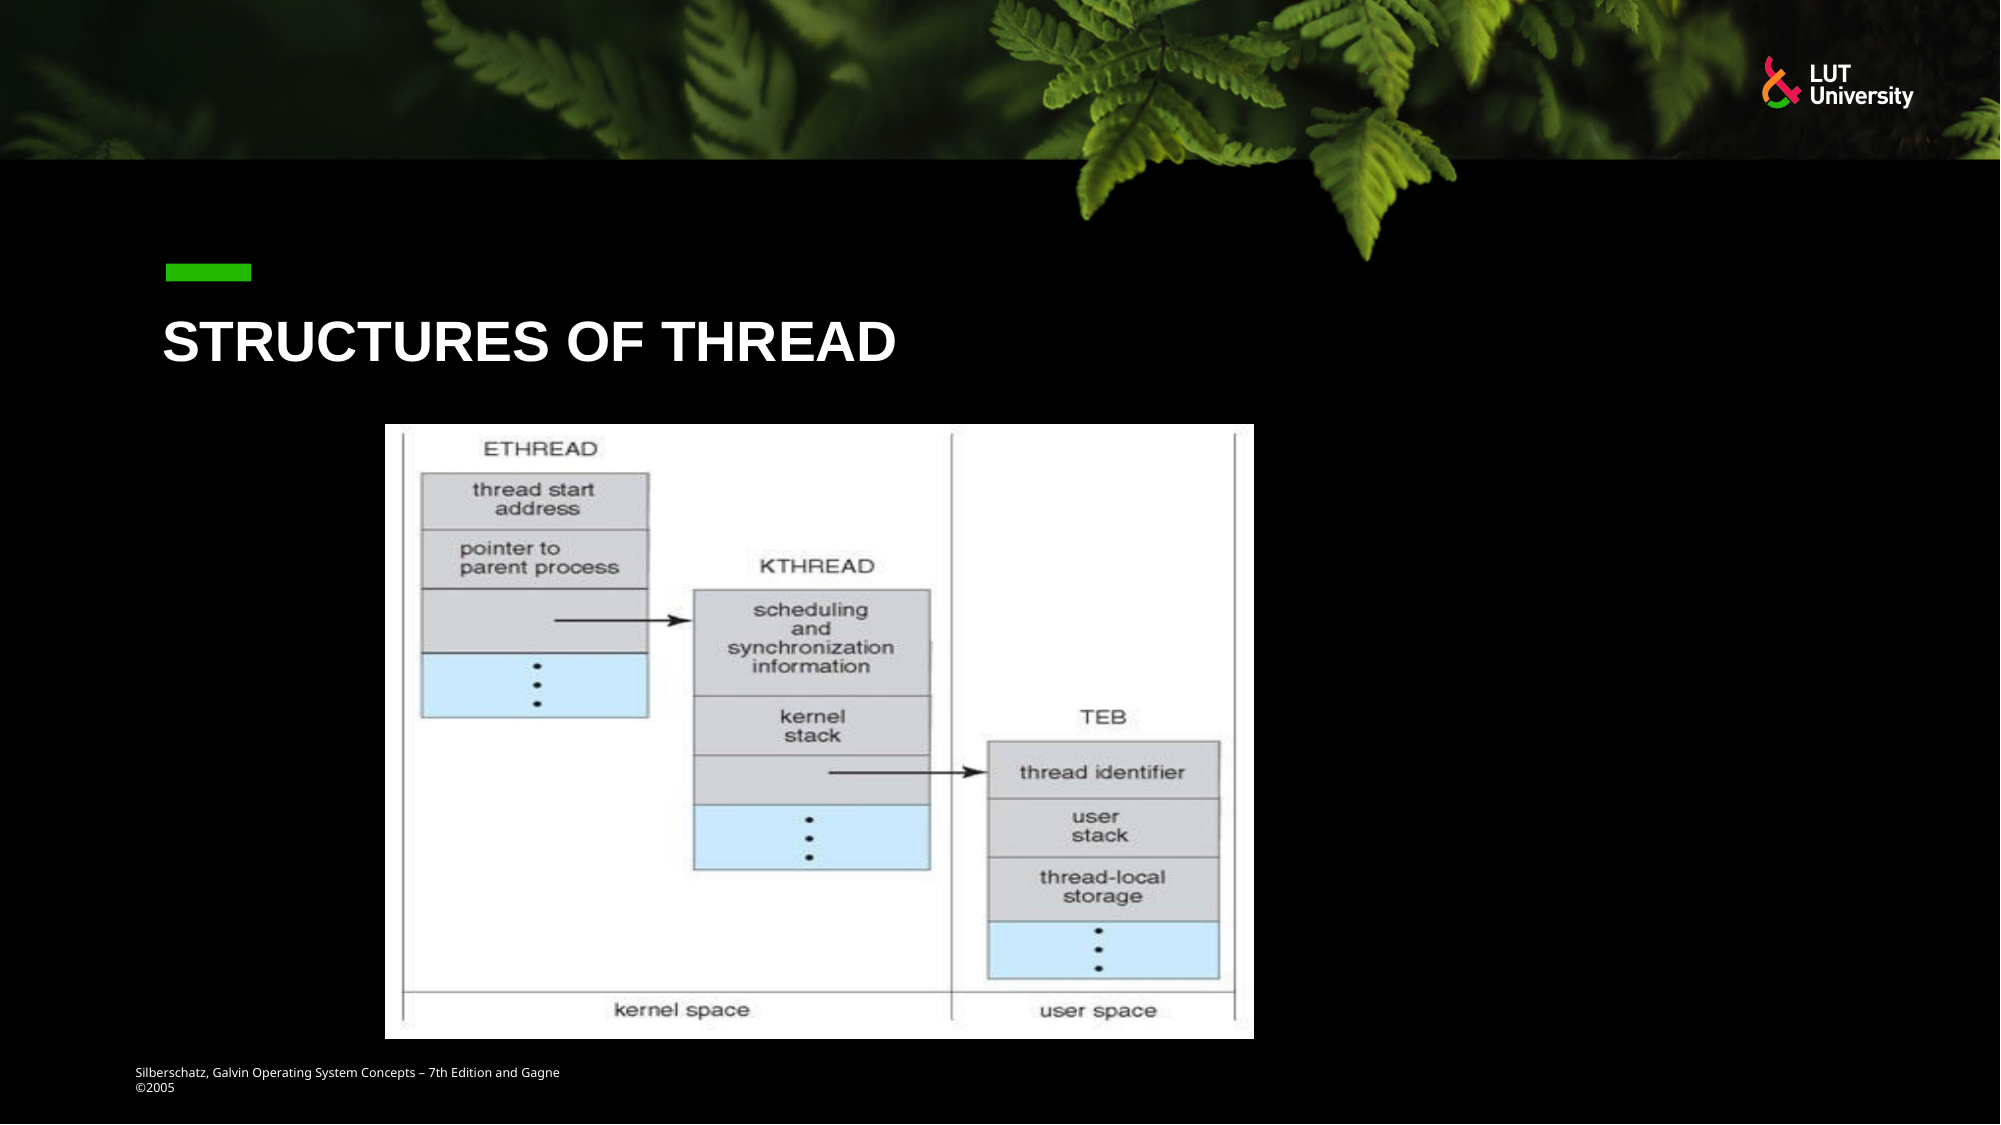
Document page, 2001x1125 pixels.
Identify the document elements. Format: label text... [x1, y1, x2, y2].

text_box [385, 424, 1254, 1039]
text_box Silberschatz, Galvin Operating System Concepts – 7th Edition and Gagne ©2005 [120, 1057, 602, 1102]
title Structures of Thread [147, 305, 1873, 382]
picture [0, 0, 2000, 1124]
